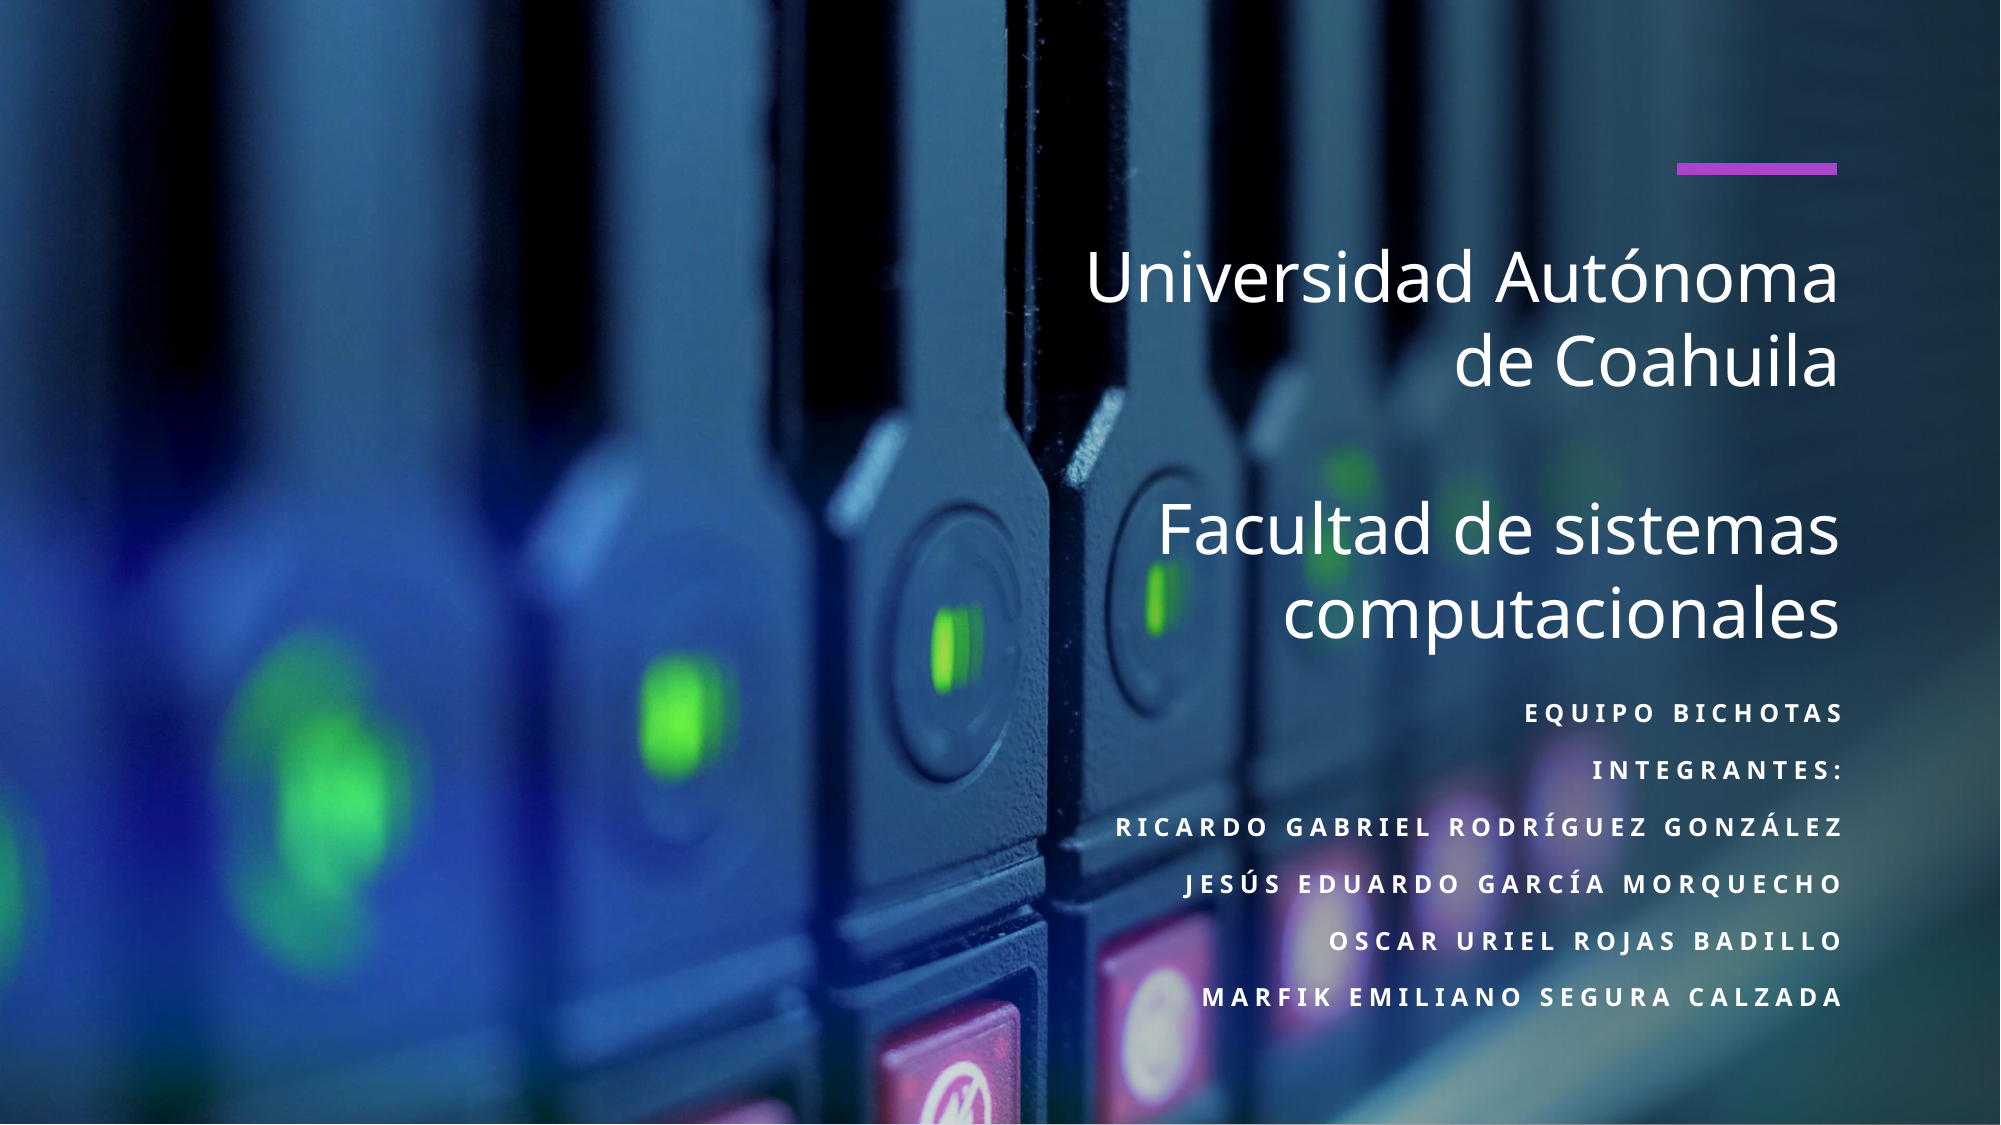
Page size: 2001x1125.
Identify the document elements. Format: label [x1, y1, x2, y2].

text_box [0, 0, 2000, 1125]
